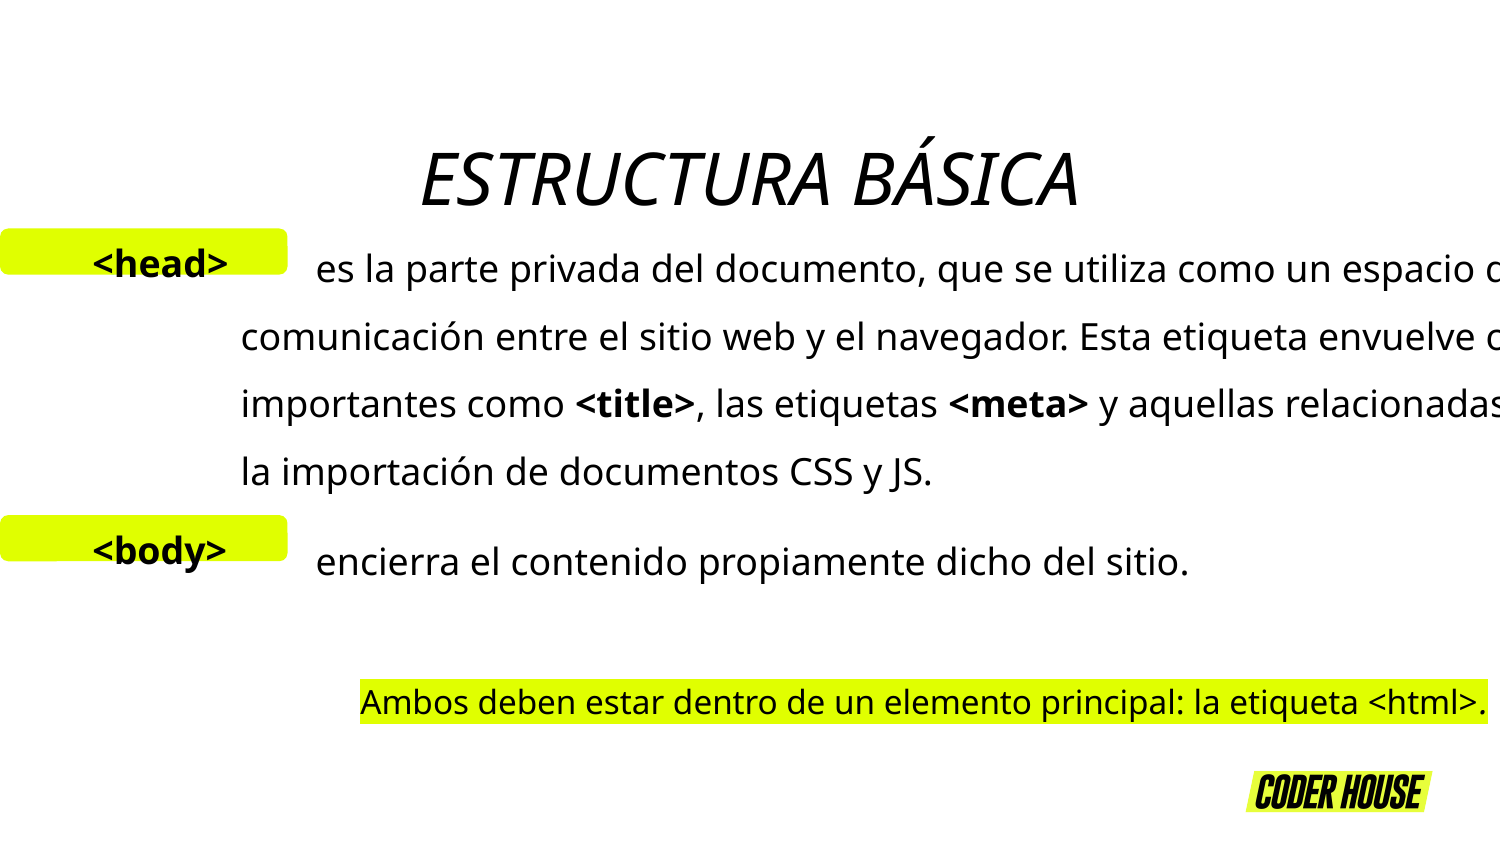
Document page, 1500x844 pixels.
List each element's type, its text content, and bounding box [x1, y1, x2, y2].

text_box <head> [0, 228, 288, 275]
title ESTRUCTURA BÁSICA [51, 74, 1449, 169]
list es la parte privada del documento, que se utiliza como un espacio de comunicación entre el sitio web y el navegador. Esta etiqueta envuelve otras importantes como <title>, las etiquetas <meta> y aquellas relacionadas con la importación de documentos CSS y JS. encierra el contenido propiamente dicho del sitio. Ambos deben estar dentro de un elemento principal: la etiqueta <html>. [225, 207, 1500, 705]
picture [1241, 764, 1437, 819]
text_box <body> [0, 515, 288, 562]
